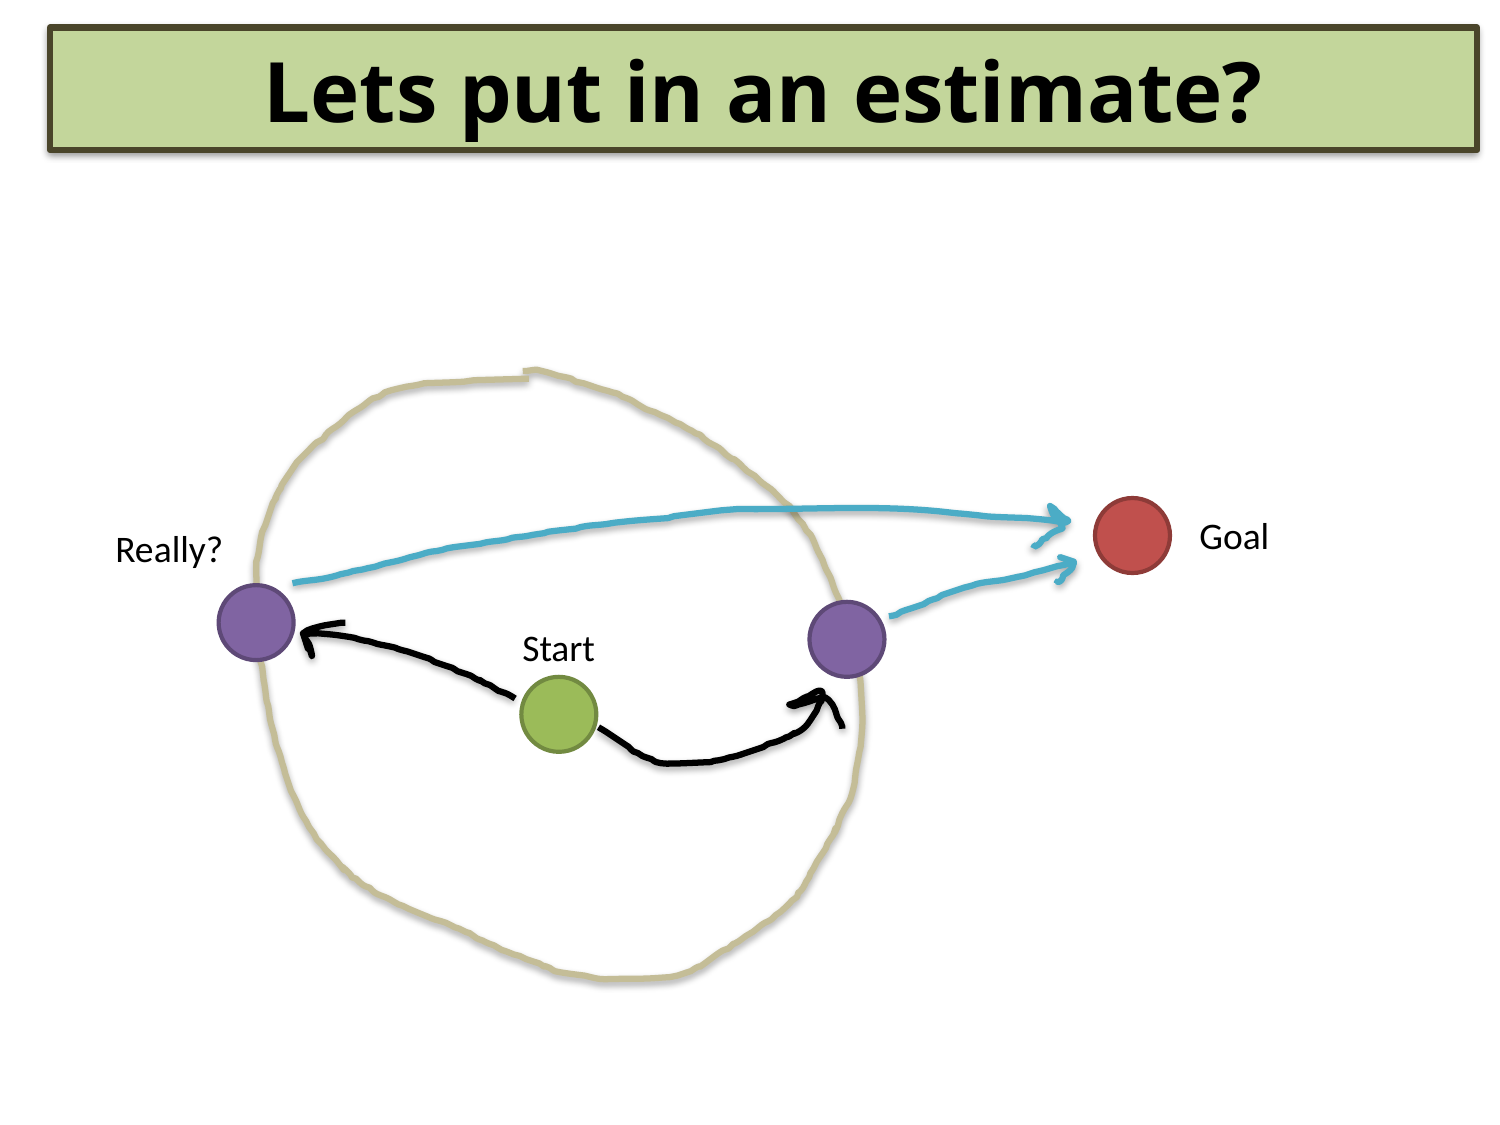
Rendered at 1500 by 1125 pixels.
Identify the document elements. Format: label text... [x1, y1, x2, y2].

text_box Goal [1184, 505, 1285, 565]
text_box [1092, 495, 1173, 576]
text_box [299, 619, 517, 702]
text_box Really? [100, 517, 239, 578]
text_box [252, 366, 866, 983]
text_box [519, 676, 599, 754]
text_box Lets put in an estimate? [47, 24, 1480, 153]
text_box [888, 554, 1077, 620]
text_box Start [507, 616, 611, 676]
text_box [807, 599, 887, 679]
text_box [596, 687, 846, 767]
text_box [291, 502, 1072, 587]
text_box [216, 583, 296, 663]
